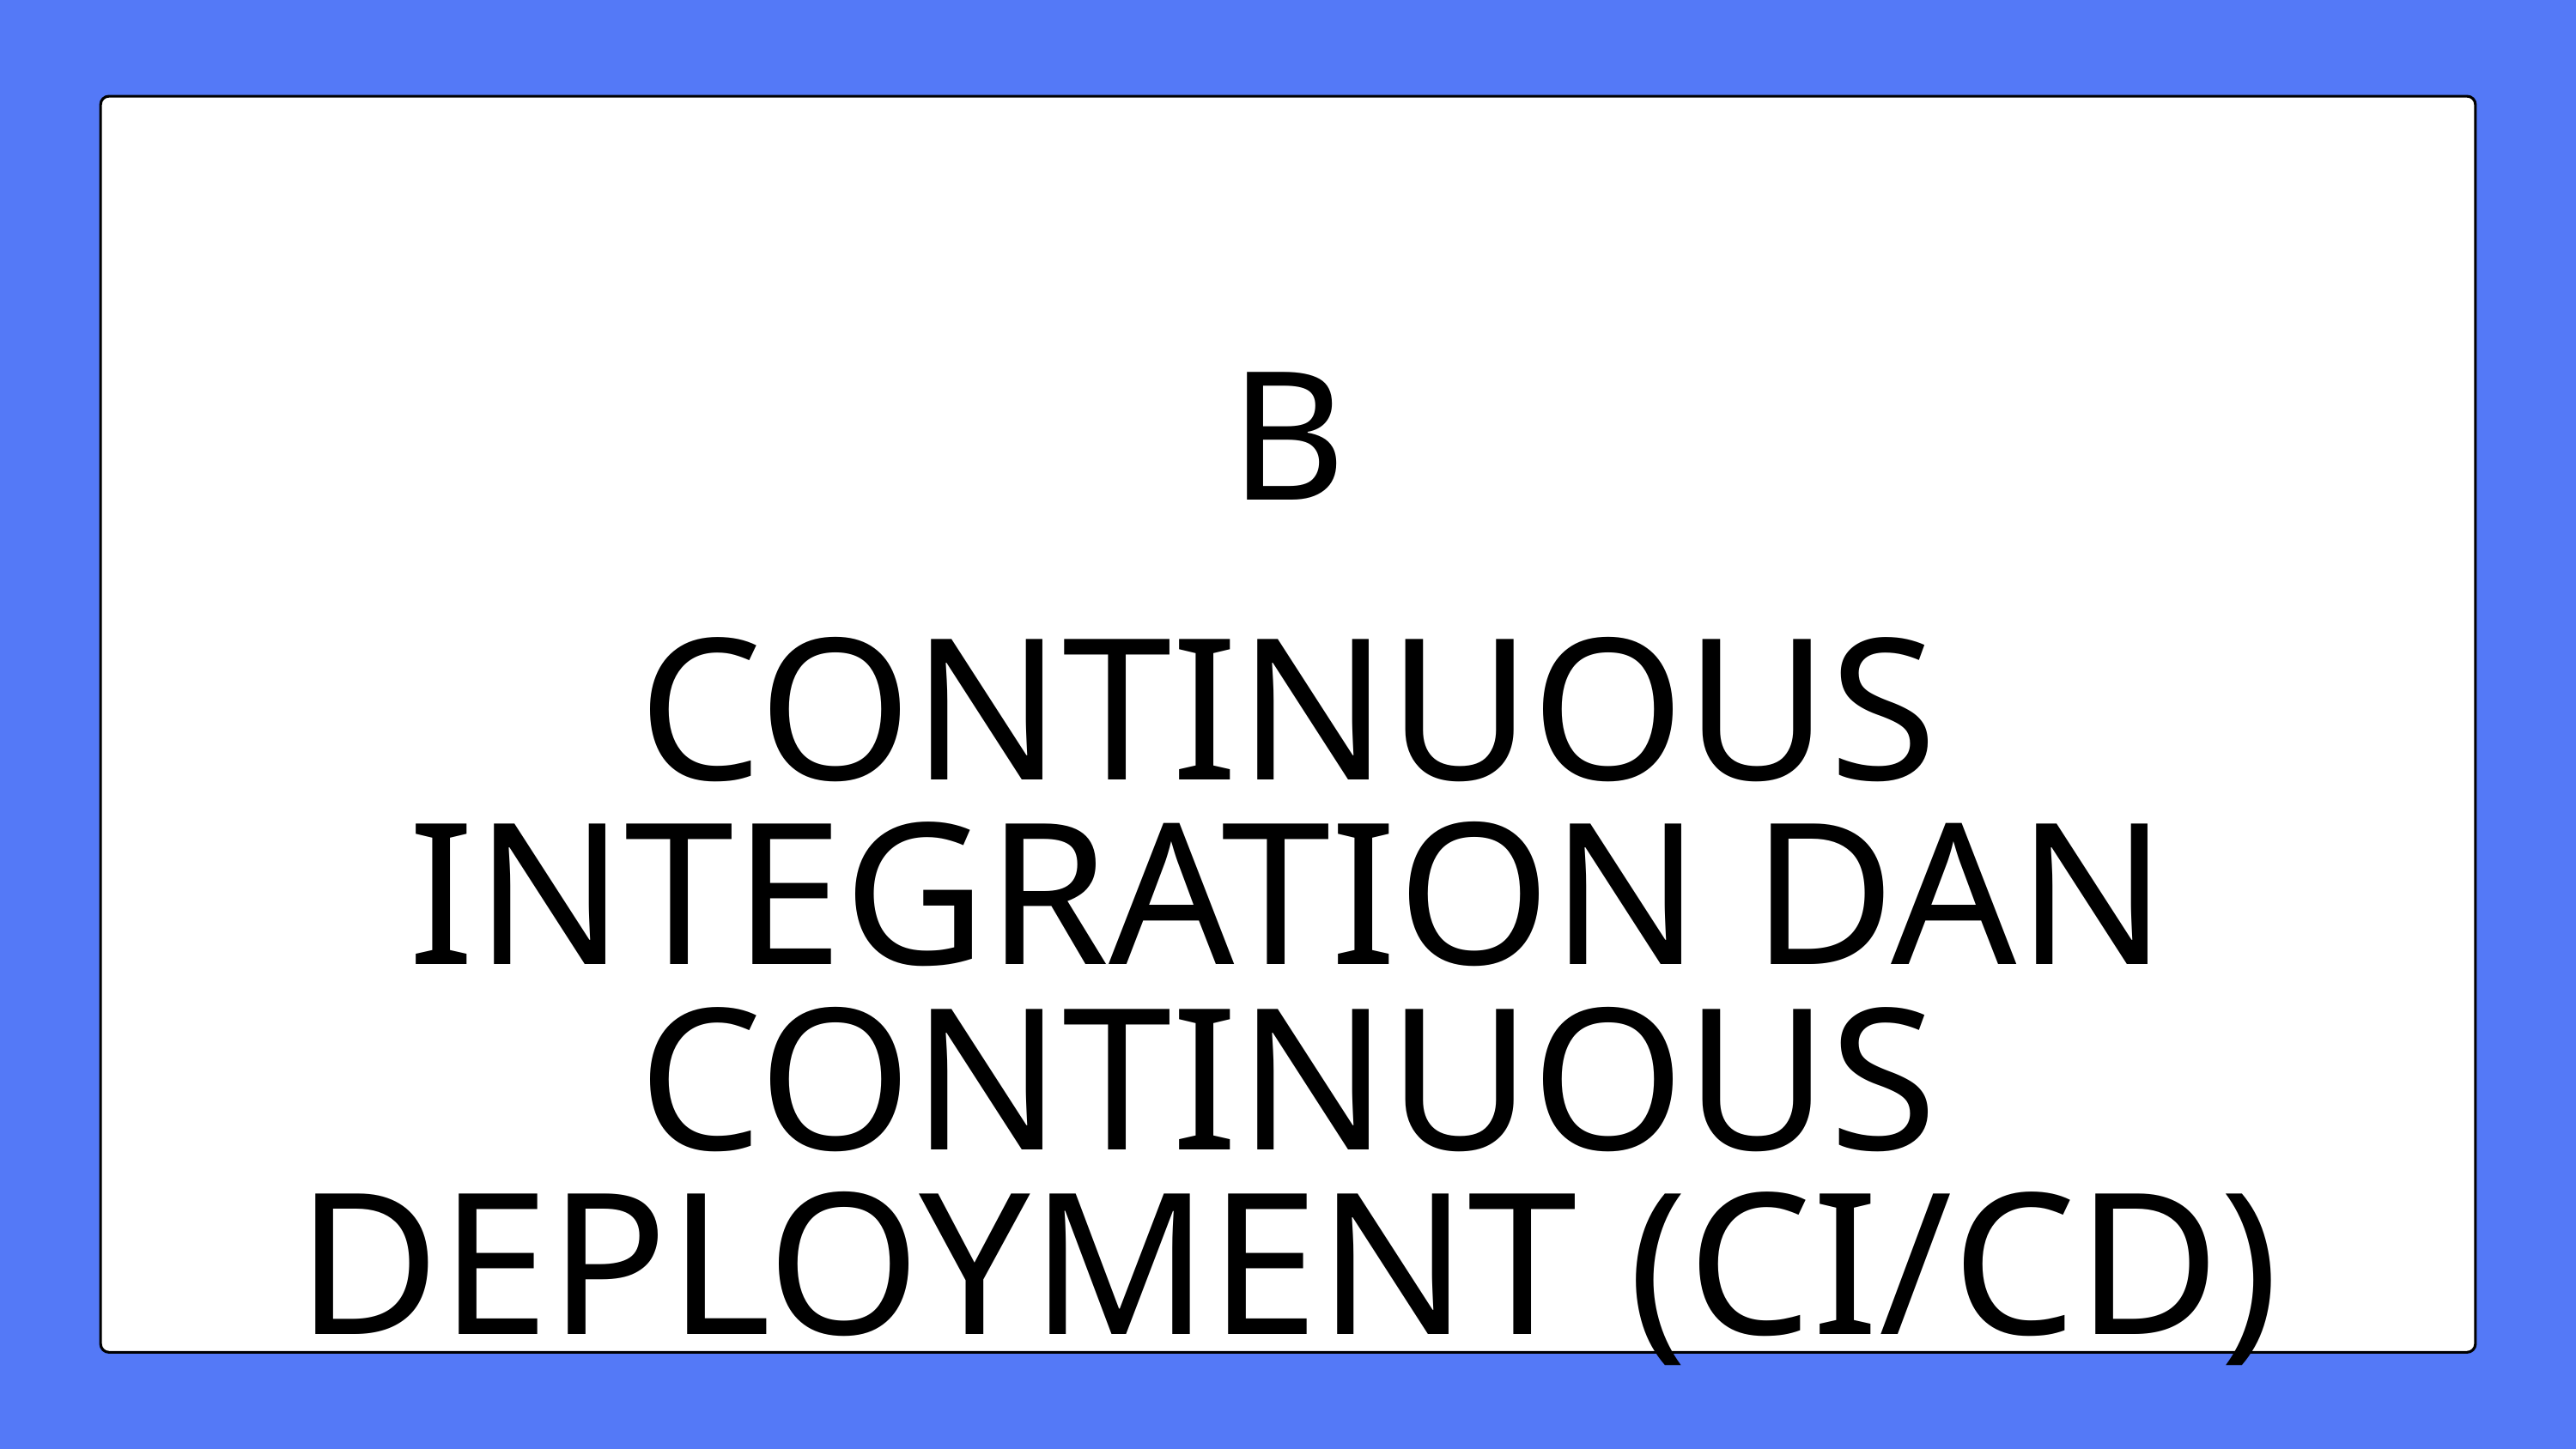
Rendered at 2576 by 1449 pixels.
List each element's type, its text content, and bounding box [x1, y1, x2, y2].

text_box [100, 95, 2476, 1353]
text_box CONTINUOUS INTEGRATION DAN CONTINUOUS DEPLOYMENT (CI/CD) [250, 1359, 2326, 1374]
